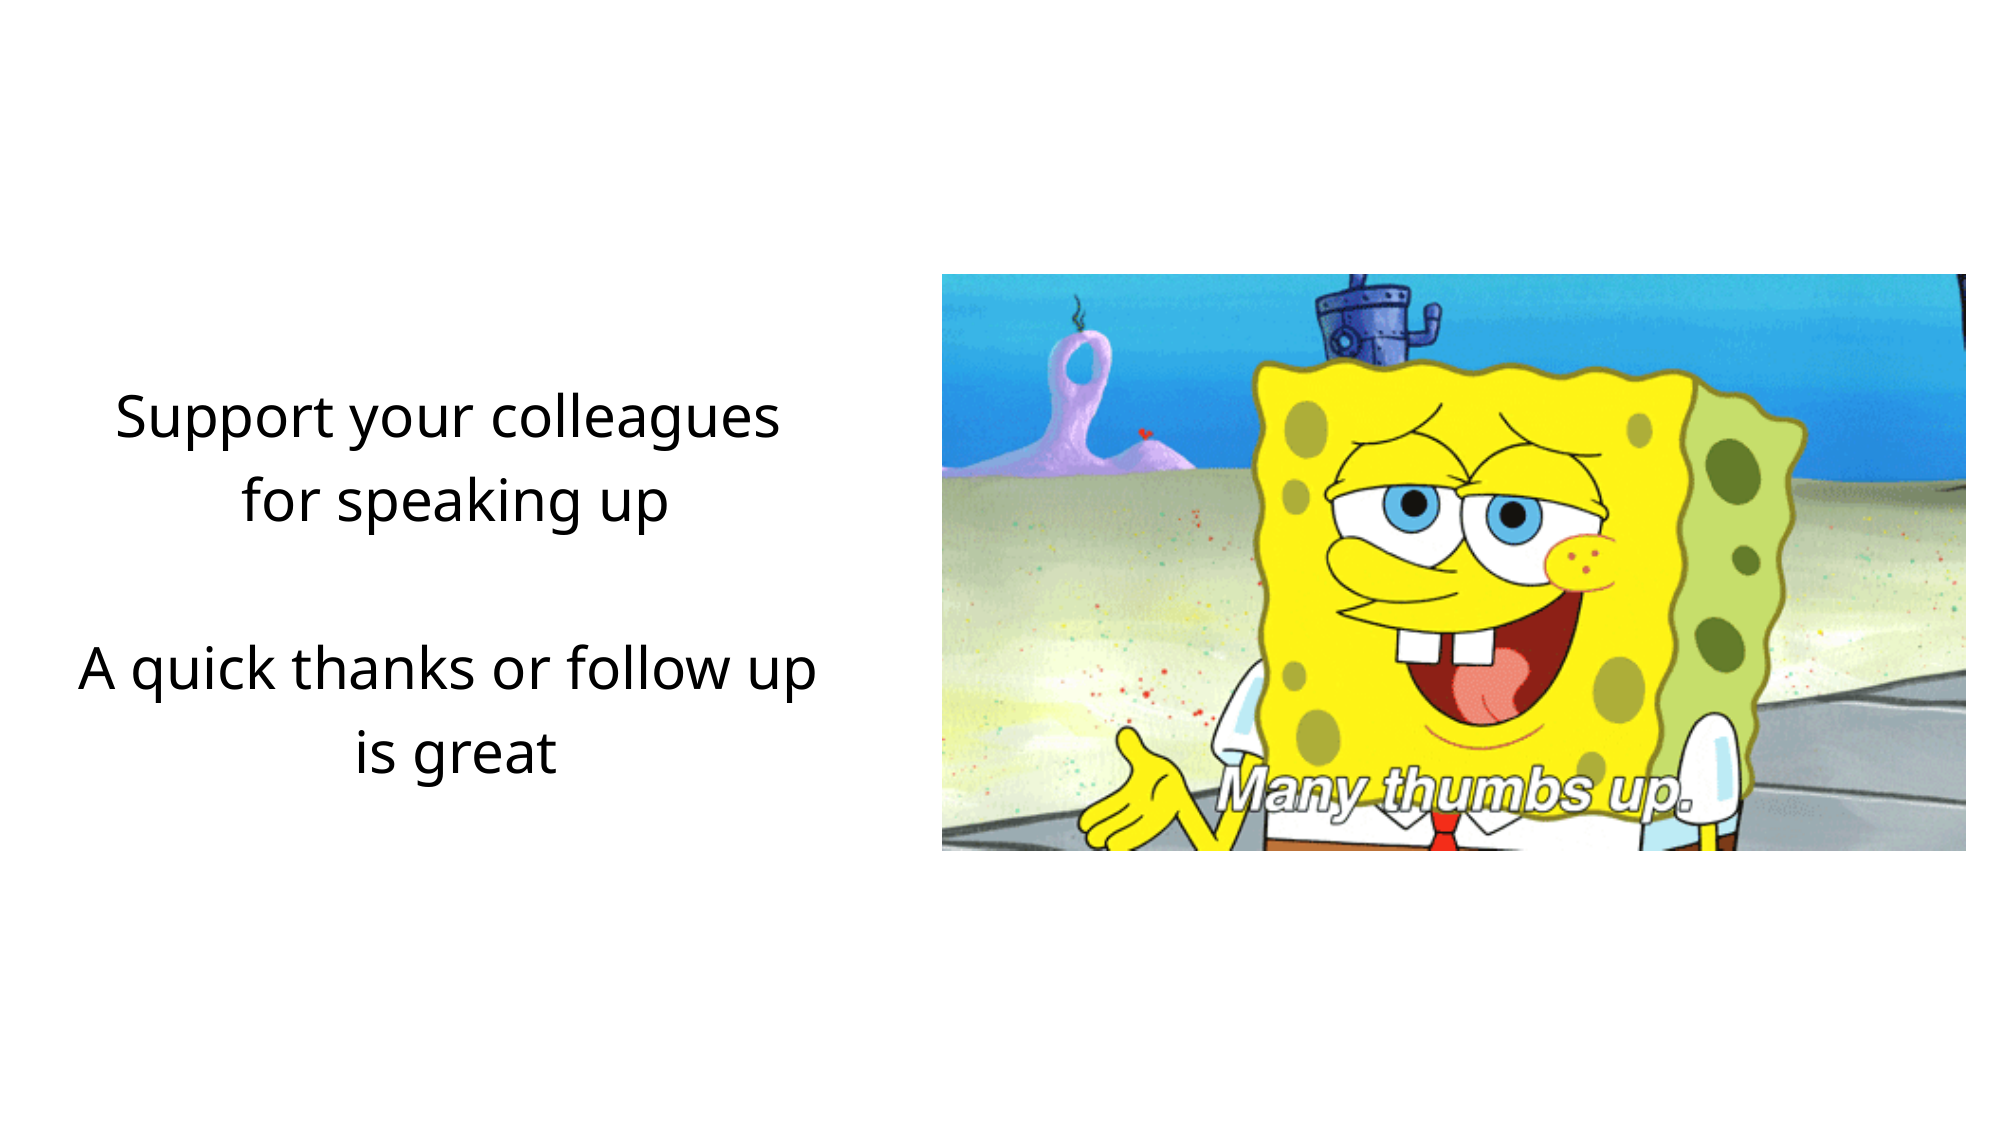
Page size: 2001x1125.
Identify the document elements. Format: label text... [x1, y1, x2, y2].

list Support your colleagues for speaking up A quick thanks or follow up is great [34, 205, 878, 920]
picture [942, 274, 1966, 851]
